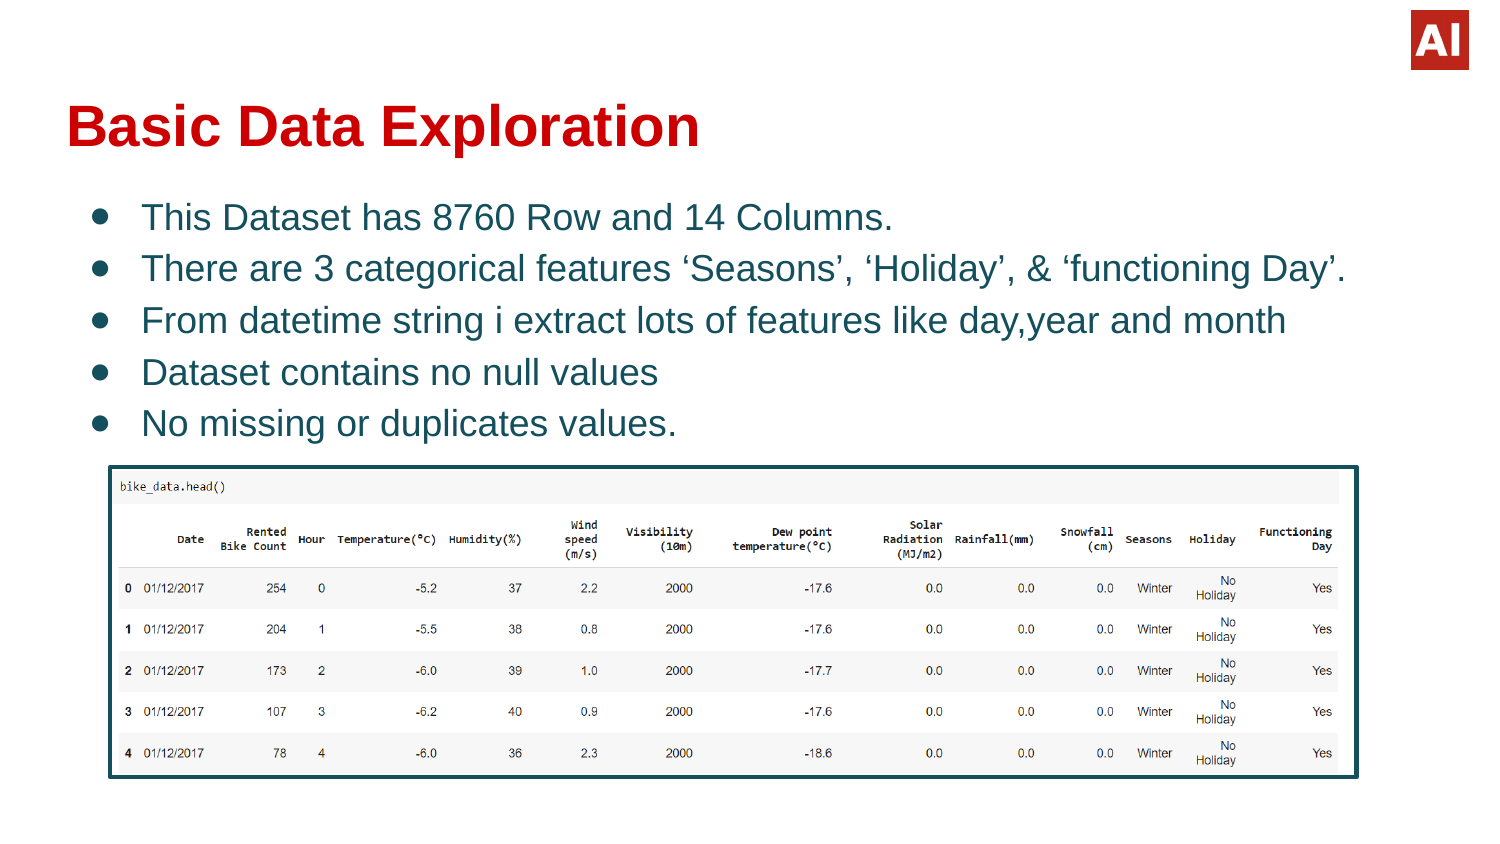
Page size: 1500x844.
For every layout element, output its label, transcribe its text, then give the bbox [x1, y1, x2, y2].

list This Dataset has 8760 Row and 14 Columns. There are 3 categorical features ‘Seasons’, ‘Holiday’, & ‘functioning Day’. From datetime string i extract lots of features like day,year and month Dataset contains no null values No missing or duplicates values. [51, 170, 1449, 637]
title Basic Data Exploration [51, 72, 1449, 167]
picture [1411, 10, 1469, 70]
text_box [1346, 466, 1357, 778]
picture [109, 466, 1346, 778]
